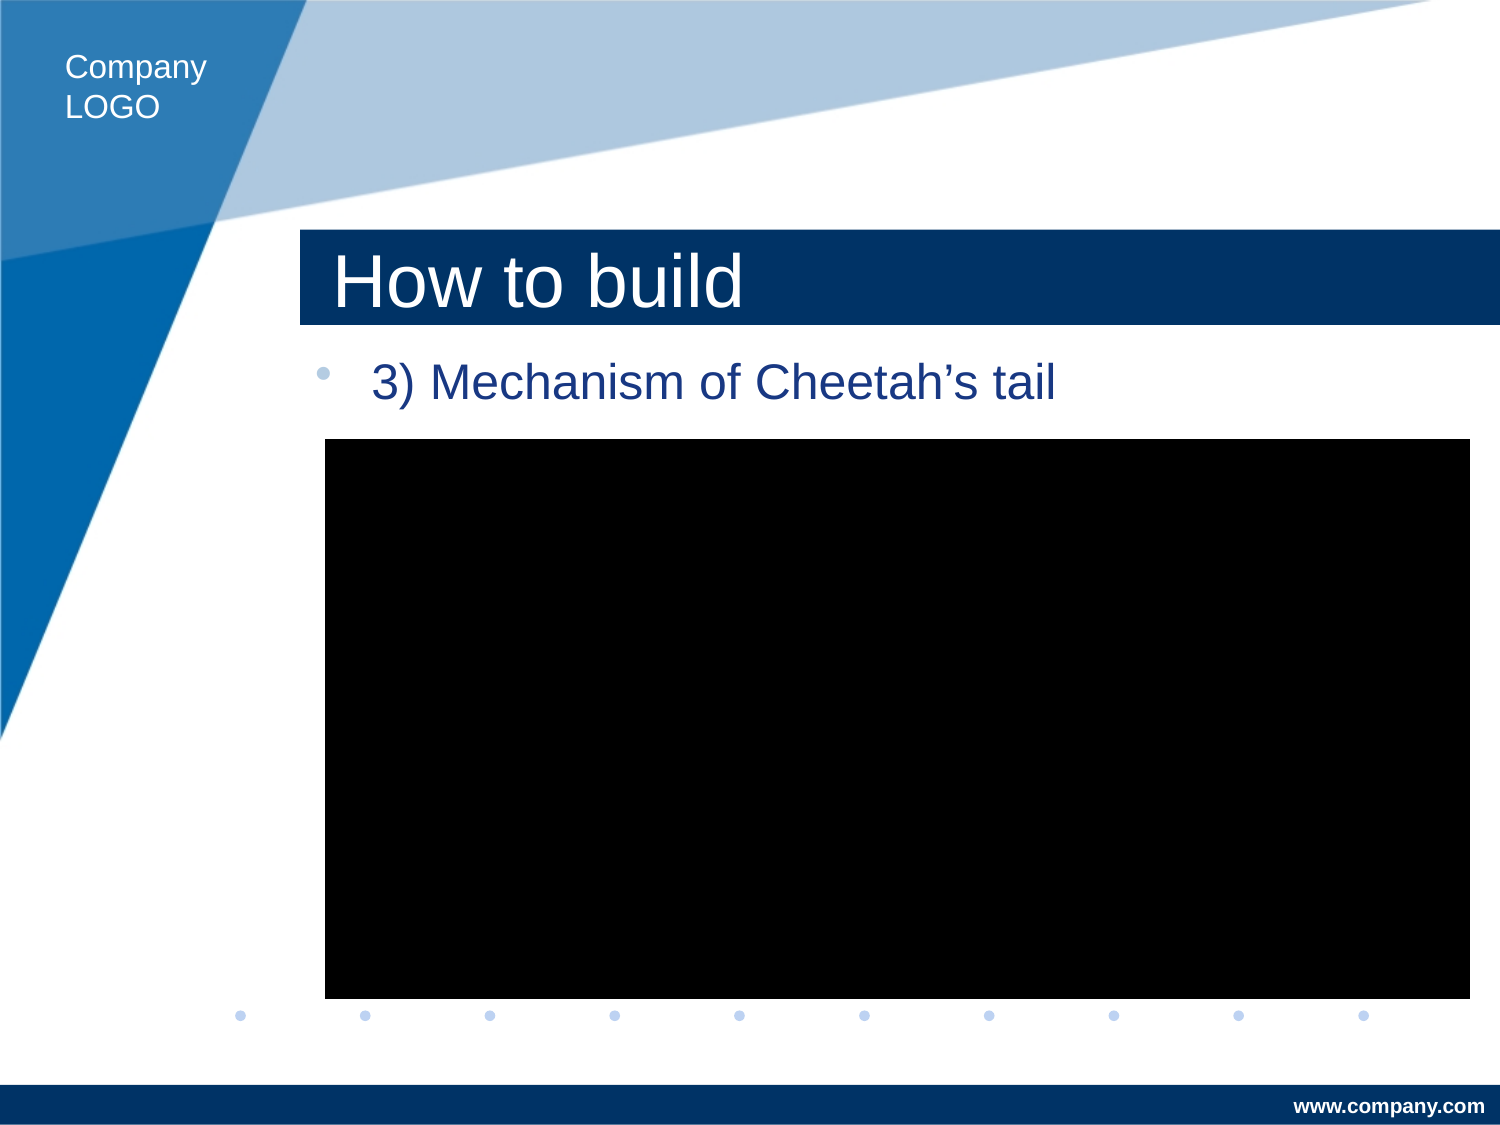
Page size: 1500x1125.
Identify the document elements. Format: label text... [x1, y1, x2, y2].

title How to build [300, 229, 1500, 325]
text_box Company LOGO [50, 37, 325, 132]
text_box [324, 438, 1471, 1000]
list 3) Mechanism of Cheetah’s tail [300, 342, 1475, 1013]
picture [0, 0, 1500, 842]
